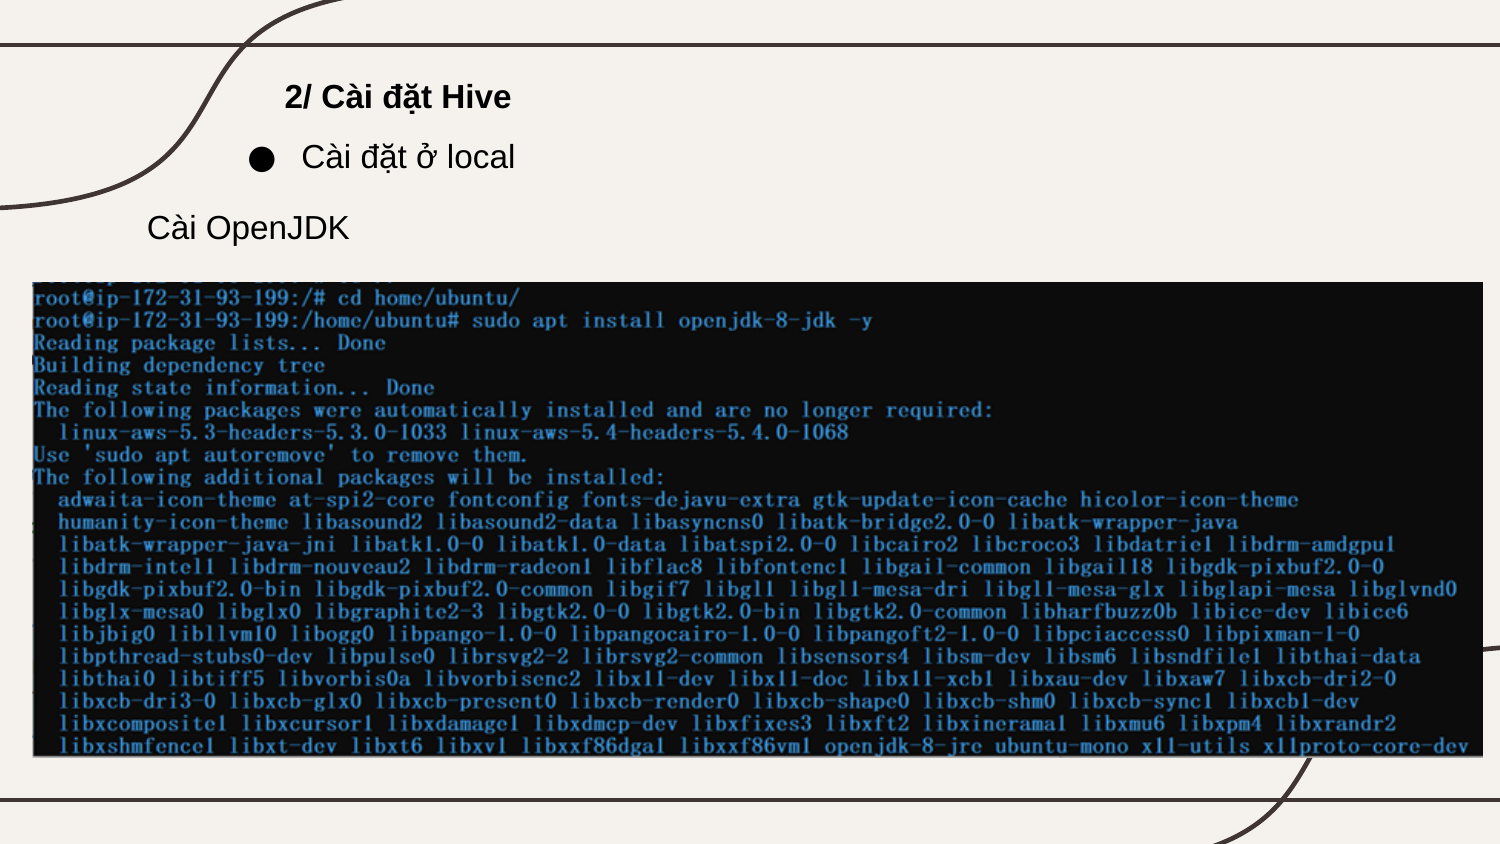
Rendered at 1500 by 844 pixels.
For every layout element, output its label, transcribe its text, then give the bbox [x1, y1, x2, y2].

text_box 2/ Cài đặt Hive [269, 60, 908, 131]
text_box Cài đặt ở local [211, 120, 798, 191]
picture [32, 282, 1483, 759]
text_box Cài OpenJDK [131, 191, 503, 261]
